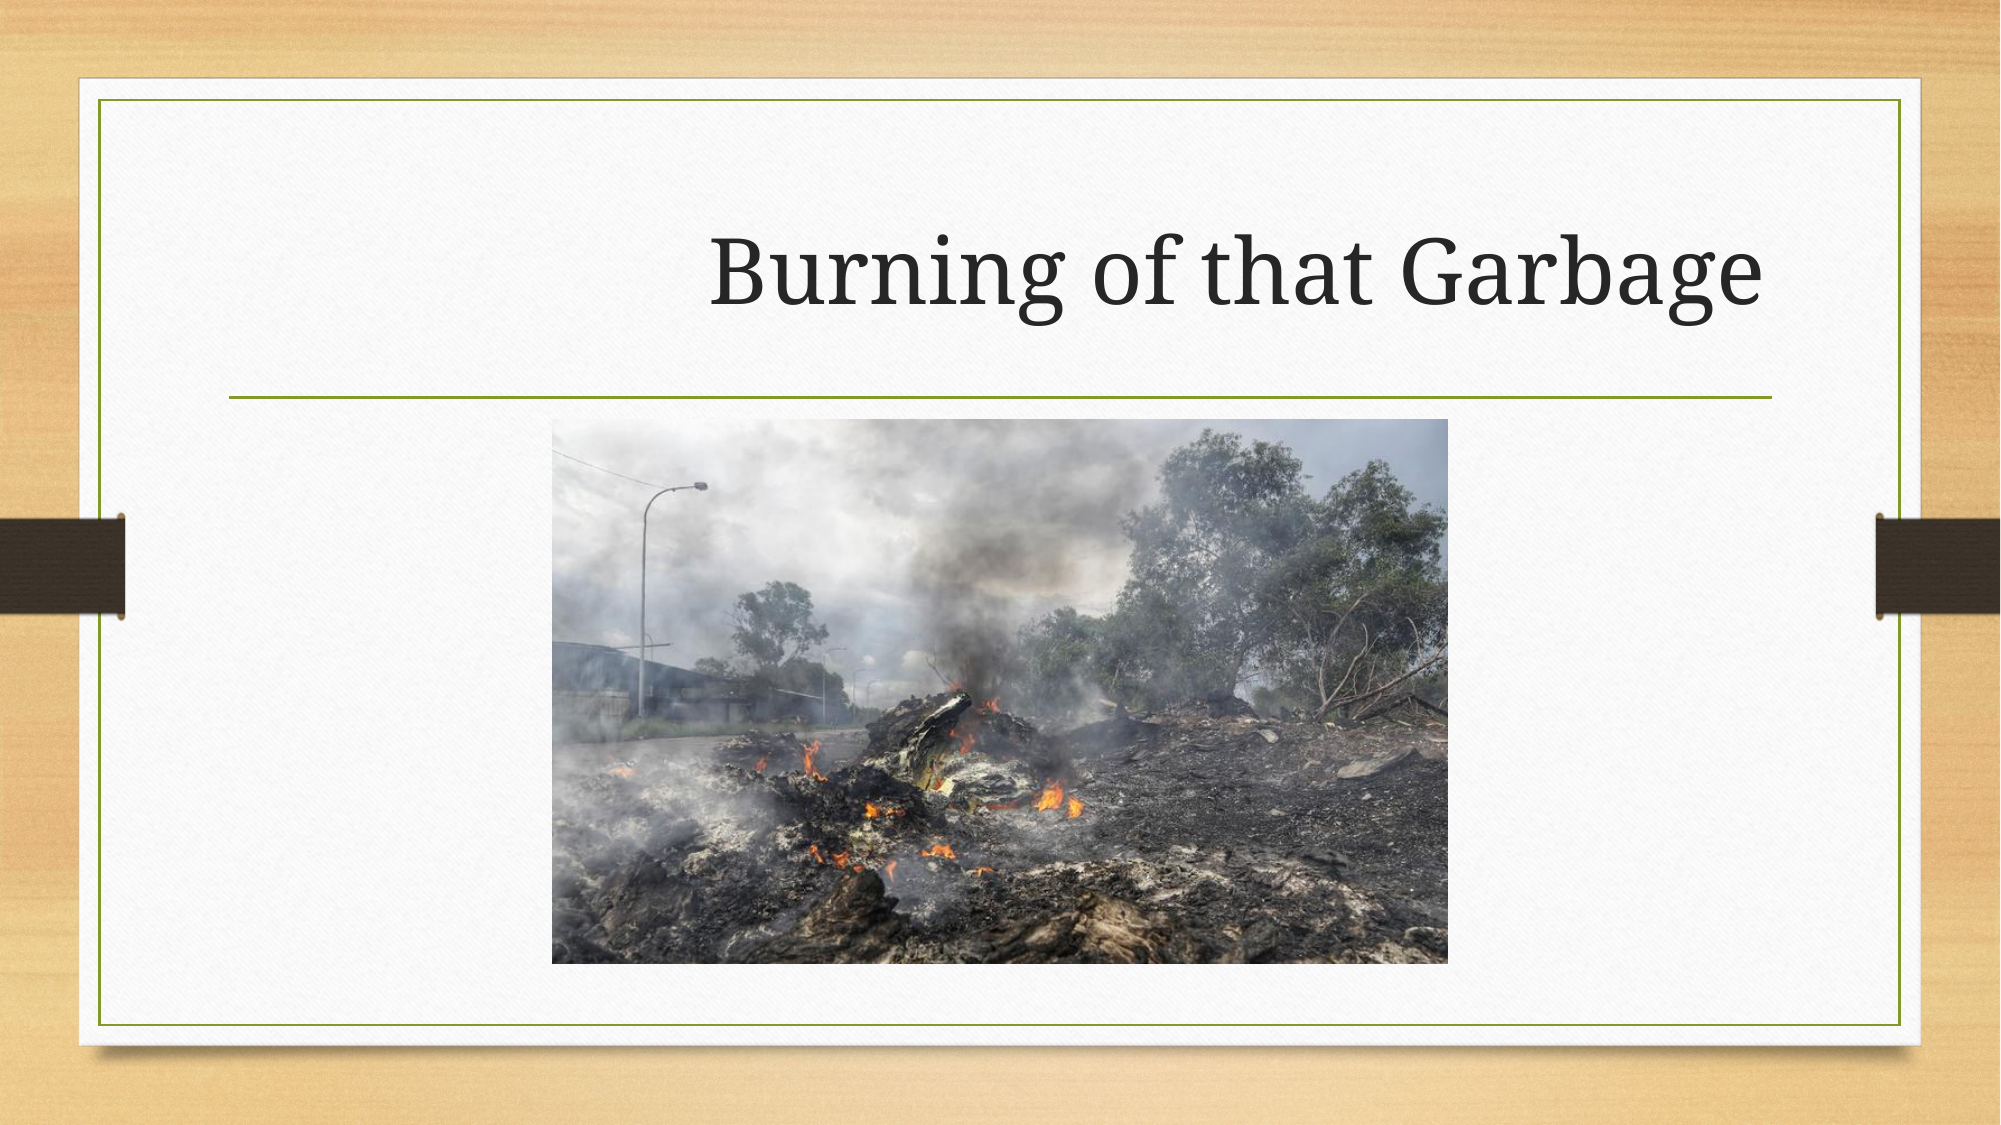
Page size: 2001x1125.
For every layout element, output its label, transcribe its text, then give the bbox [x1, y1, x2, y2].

picture [0, 0, 2001, 1125]
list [551, 419, 1449, 964]
title Burning of that Garbage [212, 161, 1788, 375]
